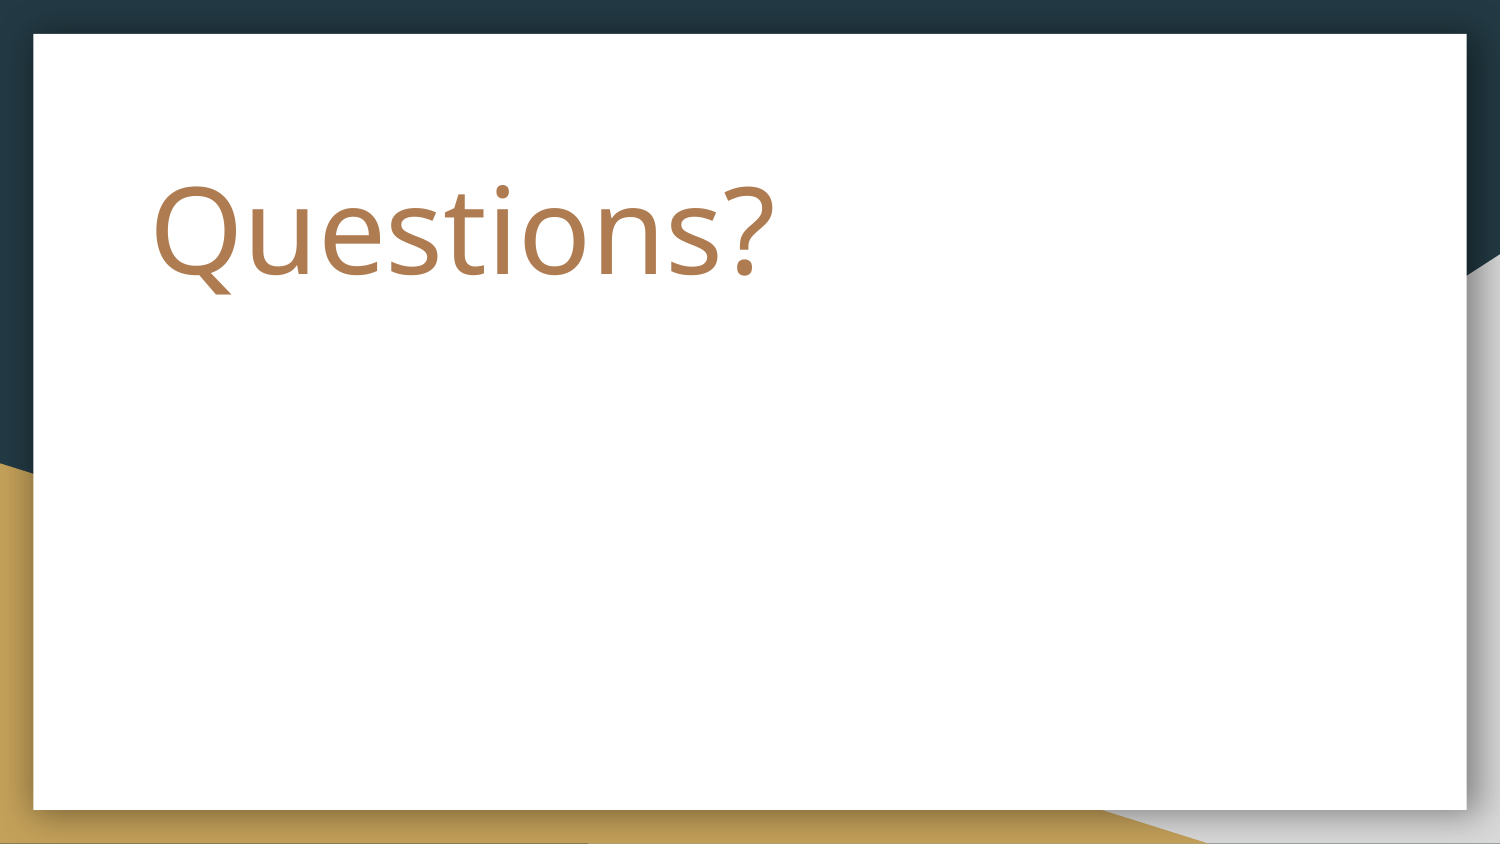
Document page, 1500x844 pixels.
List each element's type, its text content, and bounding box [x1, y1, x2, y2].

title Questions? [134, 138, 1366, 296]
